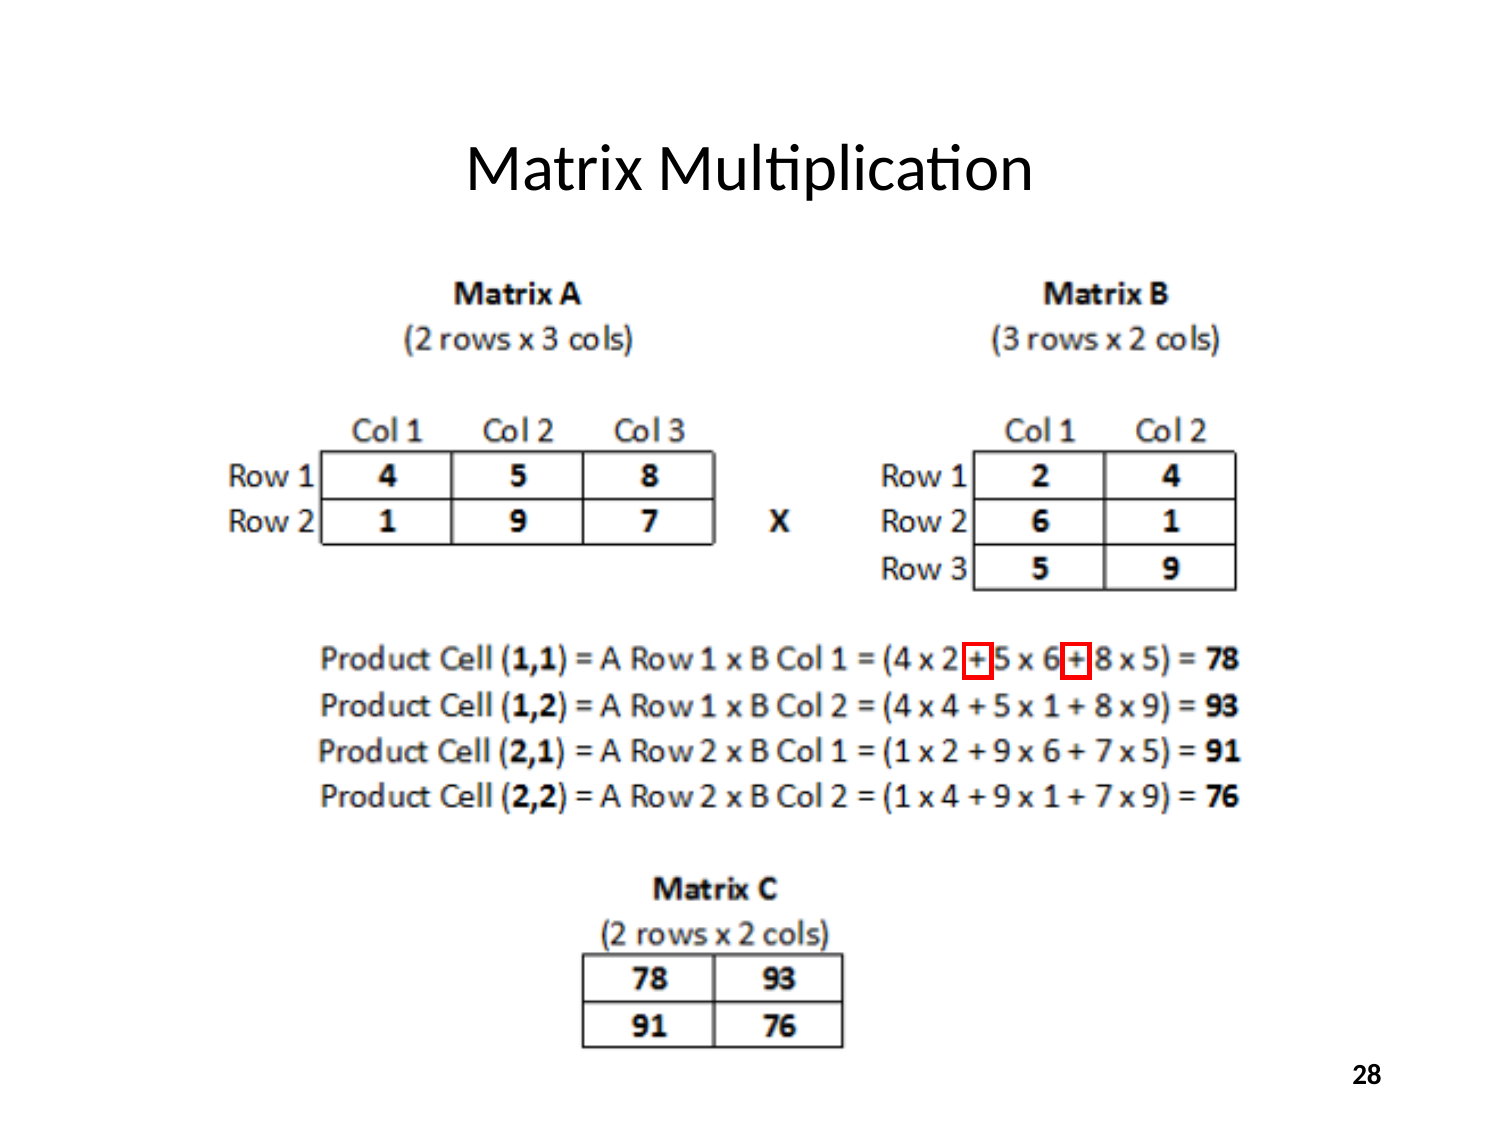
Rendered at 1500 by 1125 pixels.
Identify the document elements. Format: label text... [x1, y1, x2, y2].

picture [221, 253, 1251, 1067]
slide_number 28 [1059, 1042, 1397, 1103]
title Matrix Multiplication [103, 59, 1397, 278]
